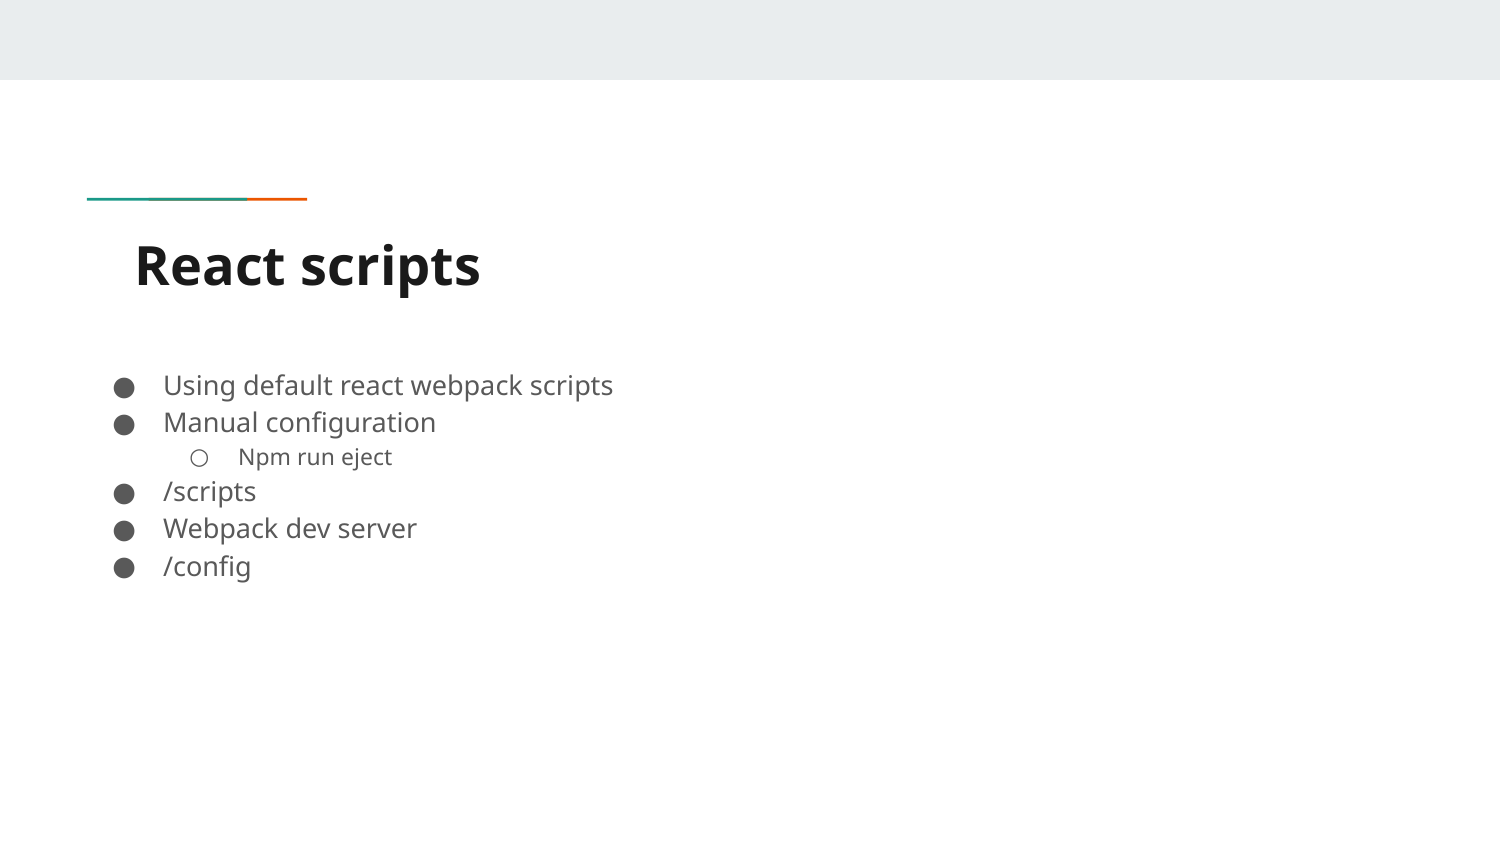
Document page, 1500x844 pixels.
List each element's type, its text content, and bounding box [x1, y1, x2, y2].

list Using default react webpack scripts Manual configuration Npm run eject /scripts Webpack dev server /config [73, 348, 730, 670]
title React scripts [119, 216, 564, 348]
